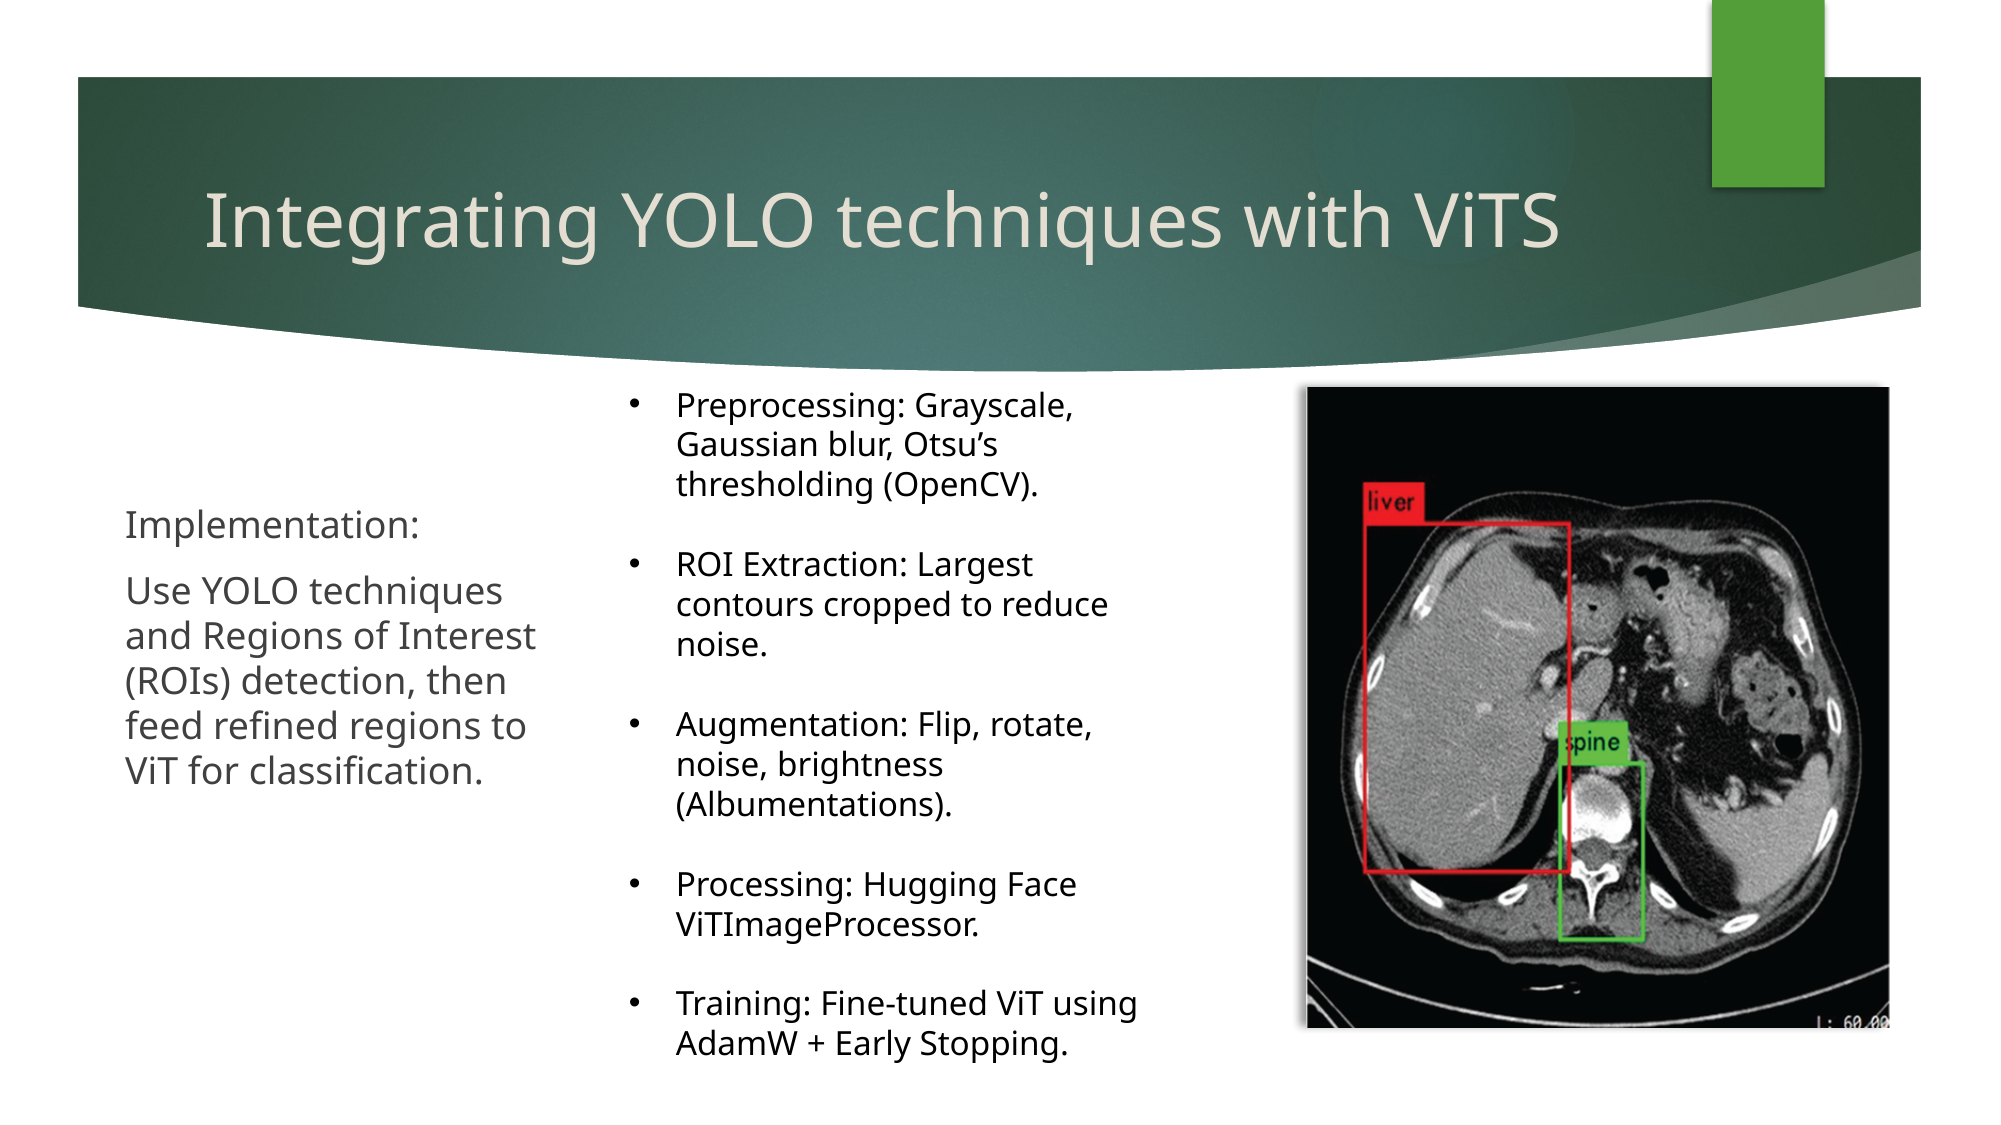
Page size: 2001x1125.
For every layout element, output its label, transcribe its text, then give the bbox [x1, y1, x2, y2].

list Implementation: Use YOLO techniques and Regions of Interest (ROIs) detection, then feed refined regions to ViT for classification. [110, 493, 582, 881]
text_box Preprocessing: Grayscale, Gaussian blur, Otsu’s thresholding (OpenCV). ROI Extraction: Largest contours cropped to reduce noise. Augmentation: Flip, rotate, noise, brightness (Albumentations). Processing: Hugging Face ViTImageProcessor. Training: Fine-tuned ViT using AdamW + Early Stopping. [614, 376, 1195, 1070]
title Integrating YOLO techniques with ViTS [189, 159, 1744, 276]
picture [1306, 387, 1890, 1028]
